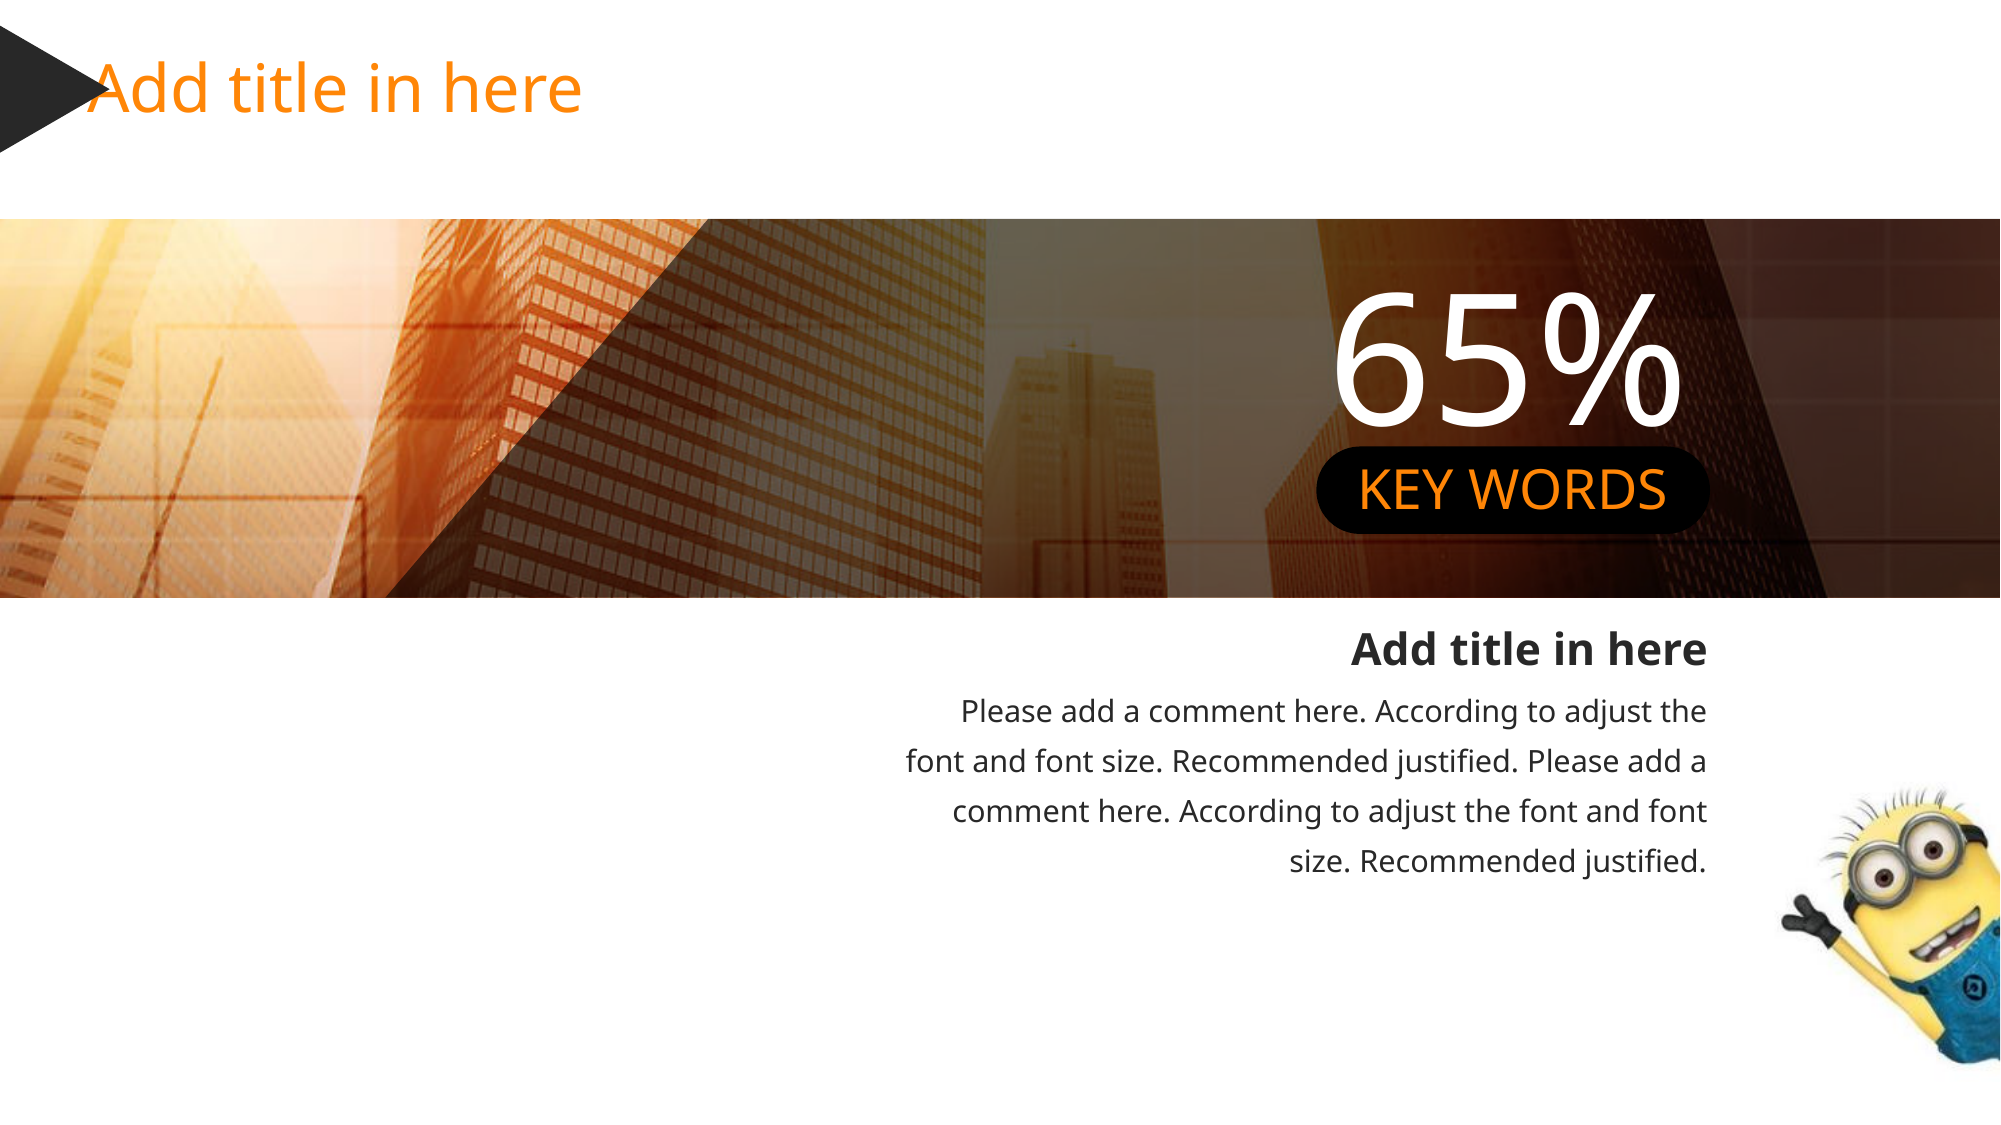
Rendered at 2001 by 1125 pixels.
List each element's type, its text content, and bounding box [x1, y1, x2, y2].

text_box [881, 613, 1723, 889]
text_box [0, 25, 110, 153]
picture [0, 219, 2000, 598]
text_box Add title in here [72, 38, 601, 134]
picture [1771, 779, 2001, 1082]
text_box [1316, 446, 1711, 534]
